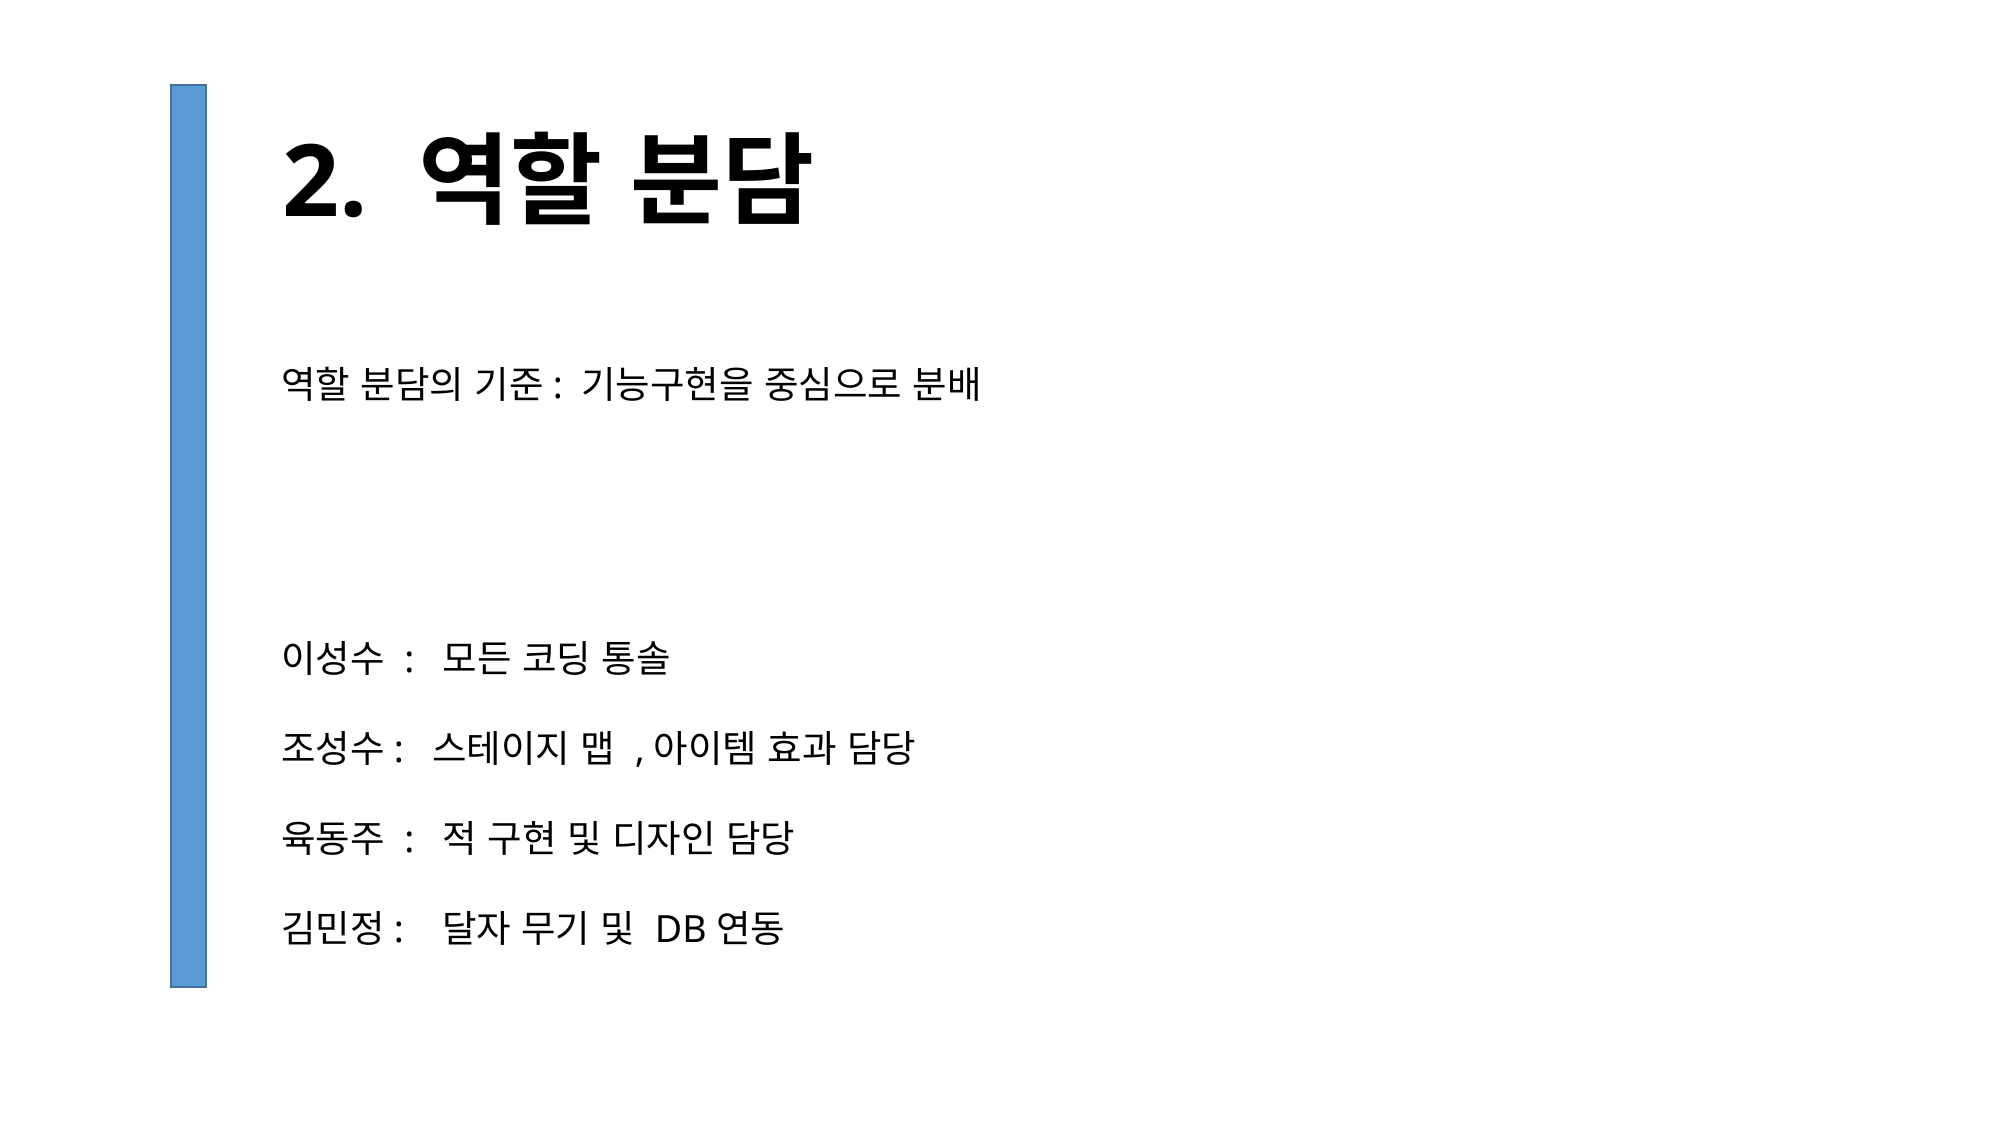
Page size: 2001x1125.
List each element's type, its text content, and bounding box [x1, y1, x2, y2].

text_box [170, 84, 207, 988]
text_box 역할 분담의 기준: 기능구현을 중심으로 분배 [266, 353, 1190, 549]
text_box 이성수 : 모든 코딩 통솔 조성수: 스테이지 맵 ,아이템 효과 담당 육동주 : 적 구현 및 디자인 담당 김민정: 달자 무기 및 DB연동 [266, 581, 1111, 958]
text_box 2. 역할 분담 [267, 108, 1637, 244]
